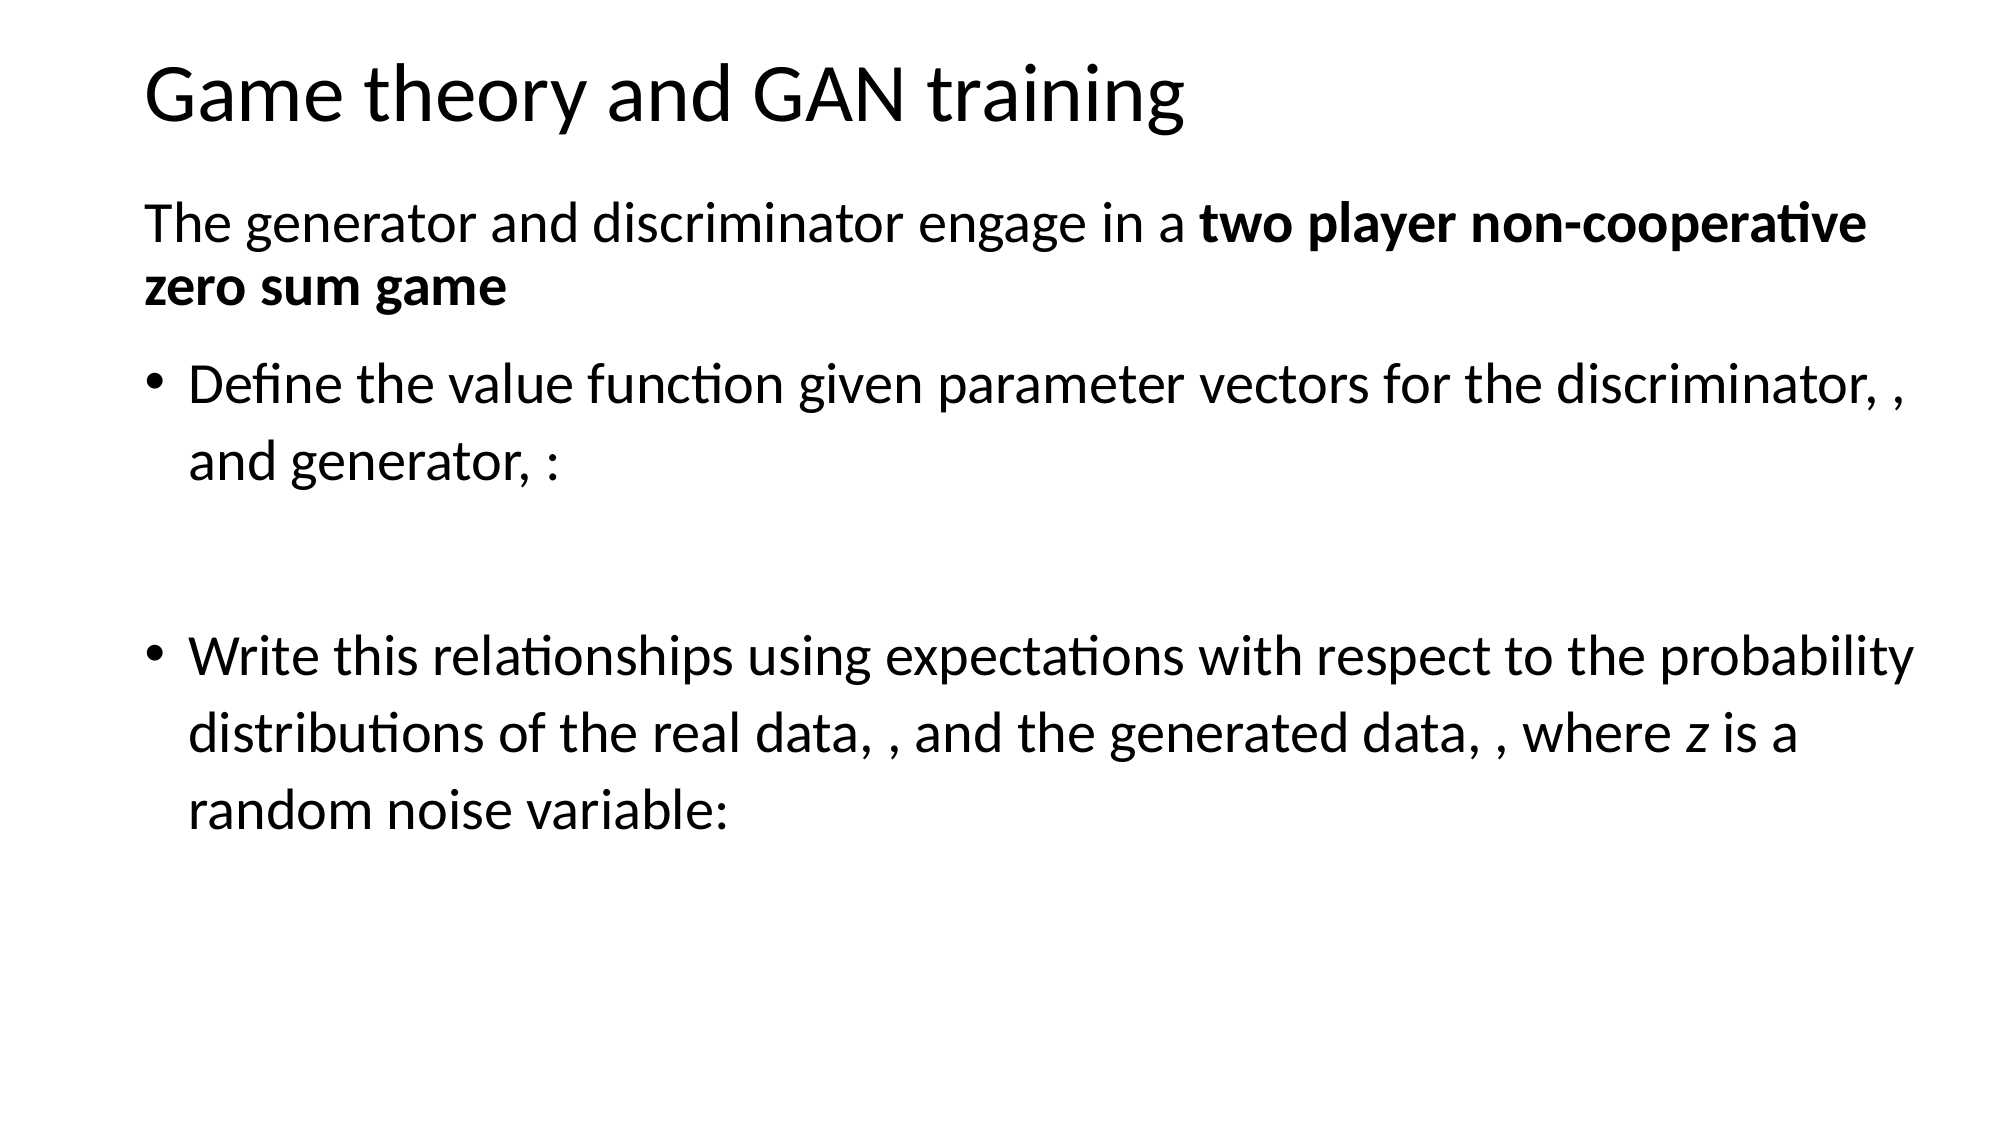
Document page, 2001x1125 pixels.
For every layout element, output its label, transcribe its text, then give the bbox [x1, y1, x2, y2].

title Game theory and GAN training [129, 22, 1855, 166]
